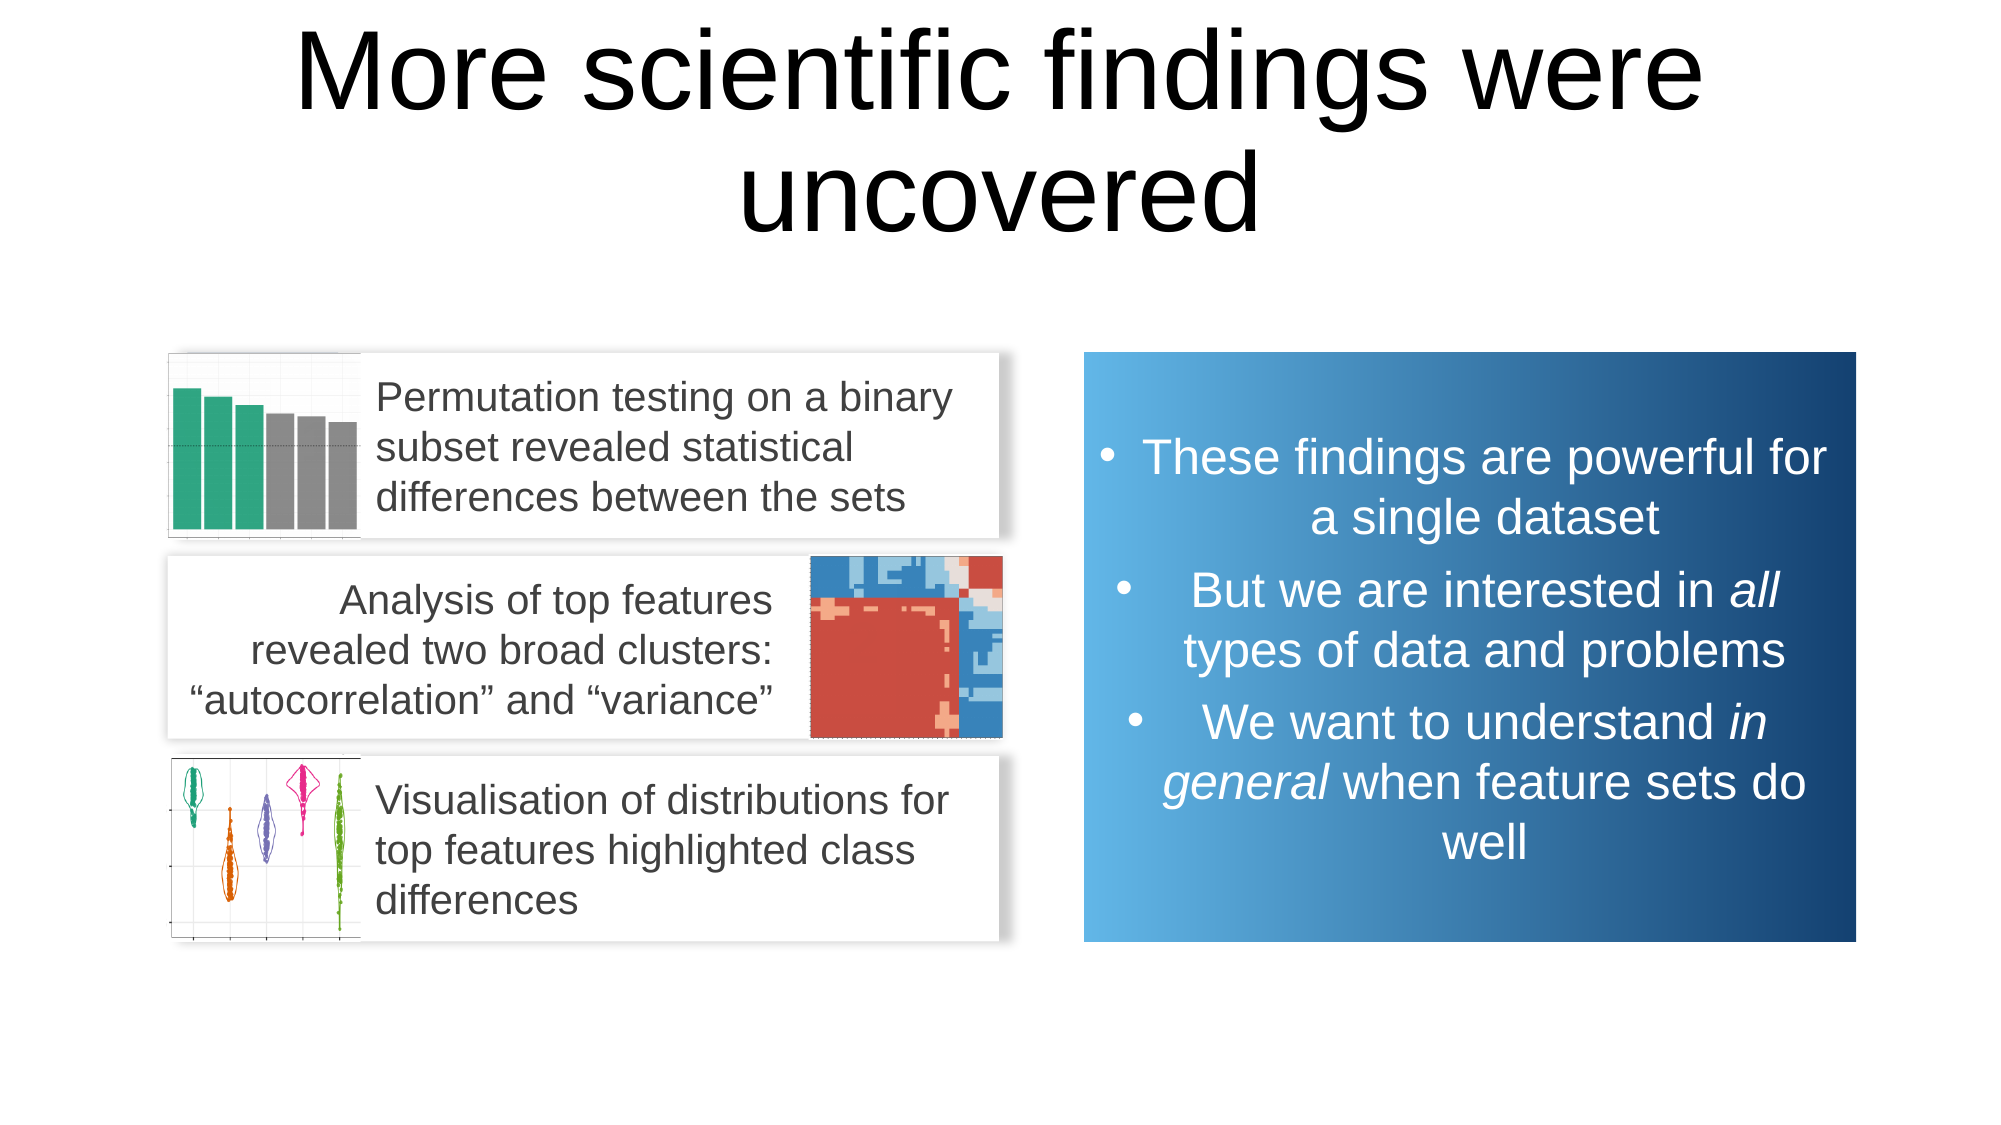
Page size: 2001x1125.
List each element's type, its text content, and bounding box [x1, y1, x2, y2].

text_box More scientific findings were uncovered [50, 5, 1950, 139]
picture [166, 352, 361, 540]
picture [166, 754, 361, 942]
text_box These findings are powerful for a single dataset But we are interested in all types of data and problems We want to understand in general when feature sets do well [1083, 352, 1857, 942]
picture [808, 554, 1004, 740]
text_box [167, 352, 1000, 942]
